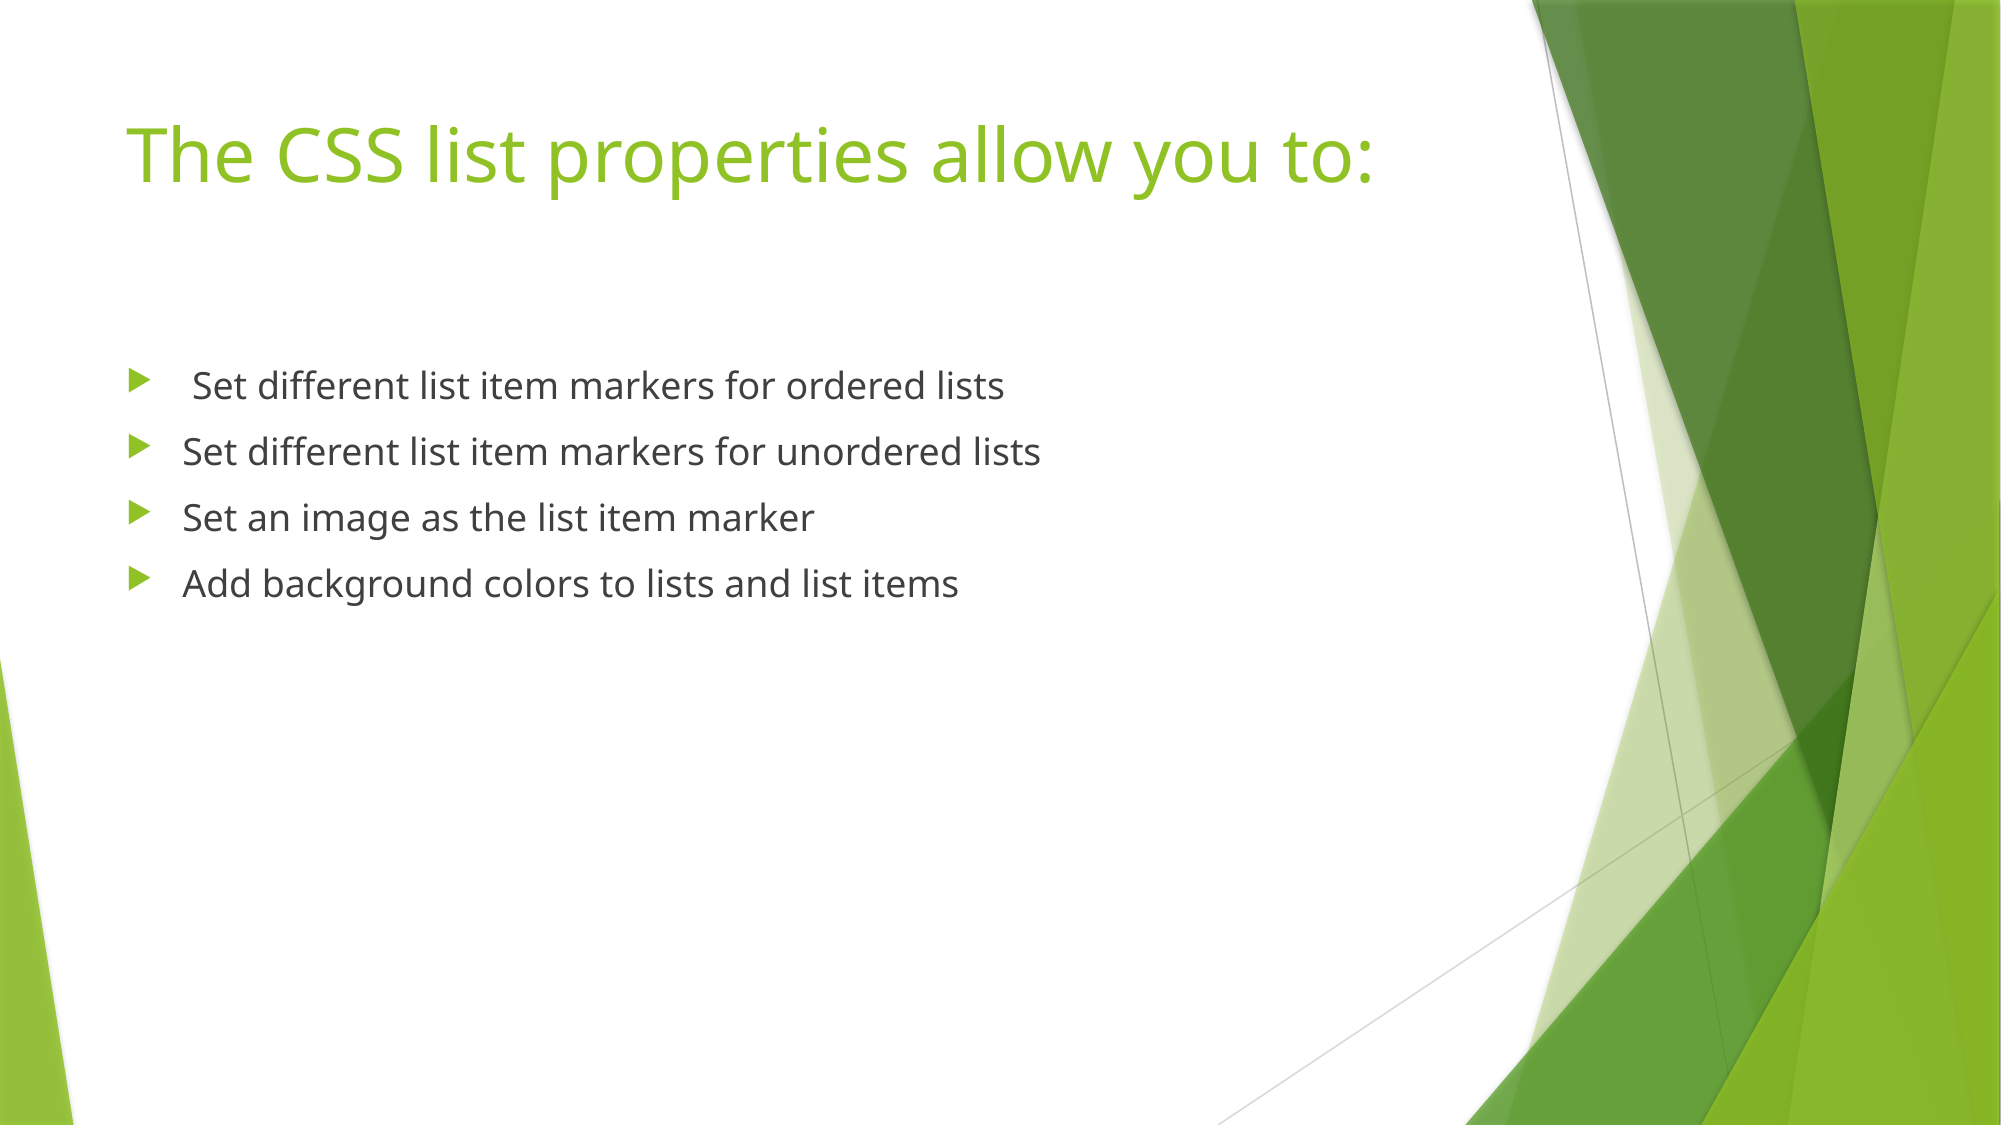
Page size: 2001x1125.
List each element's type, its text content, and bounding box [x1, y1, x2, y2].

title The CSS list properties allow you to: [111, 99, 1522, 317]
list Set different list item markers for ordered lists Set different list item markers for unordered lists Set an image as the list item marker Add background colors to lists and list items [111, 354, 1522, 992]
